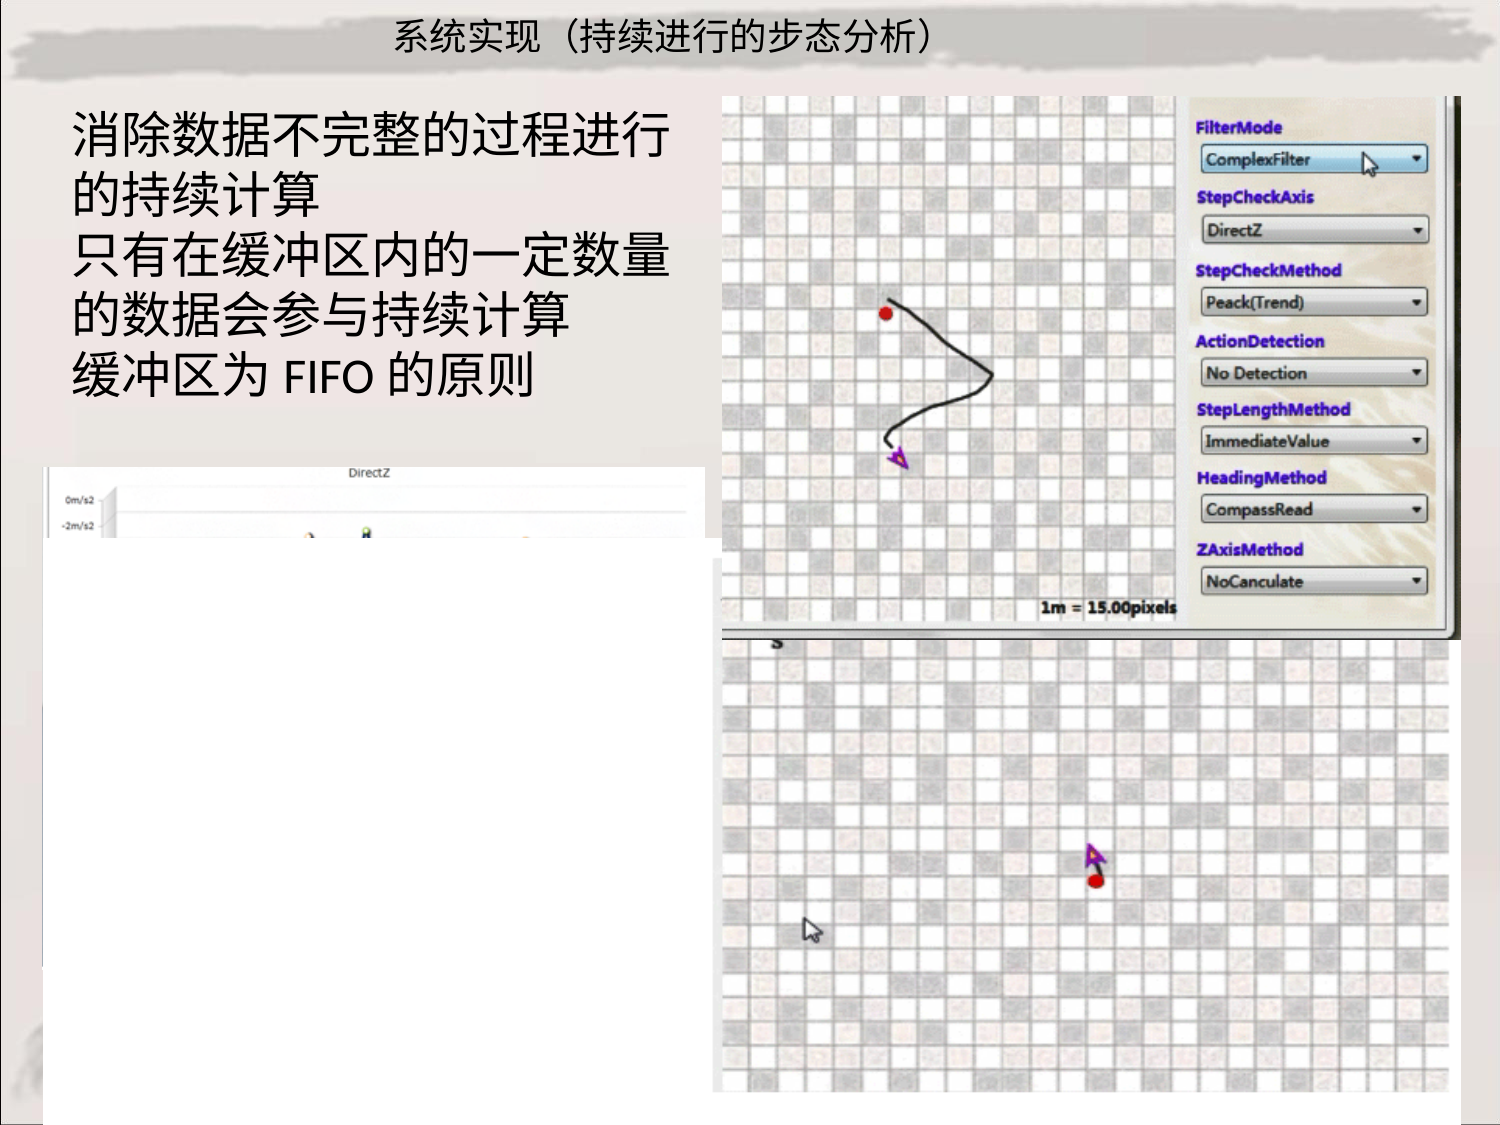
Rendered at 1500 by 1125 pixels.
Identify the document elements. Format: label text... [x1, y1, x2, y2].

text_box 系统实现（持续进行的步态分析） [377, 5, 1171, 66]
text_box 消除数据不完整的过程进行的持续计算 只有在缓冲区内的一定数量的数据会参与持续计算 缓冲区为FIFO的原则 [56, 96, 707, 411]
picture [0, 0, 1500, 1125]
